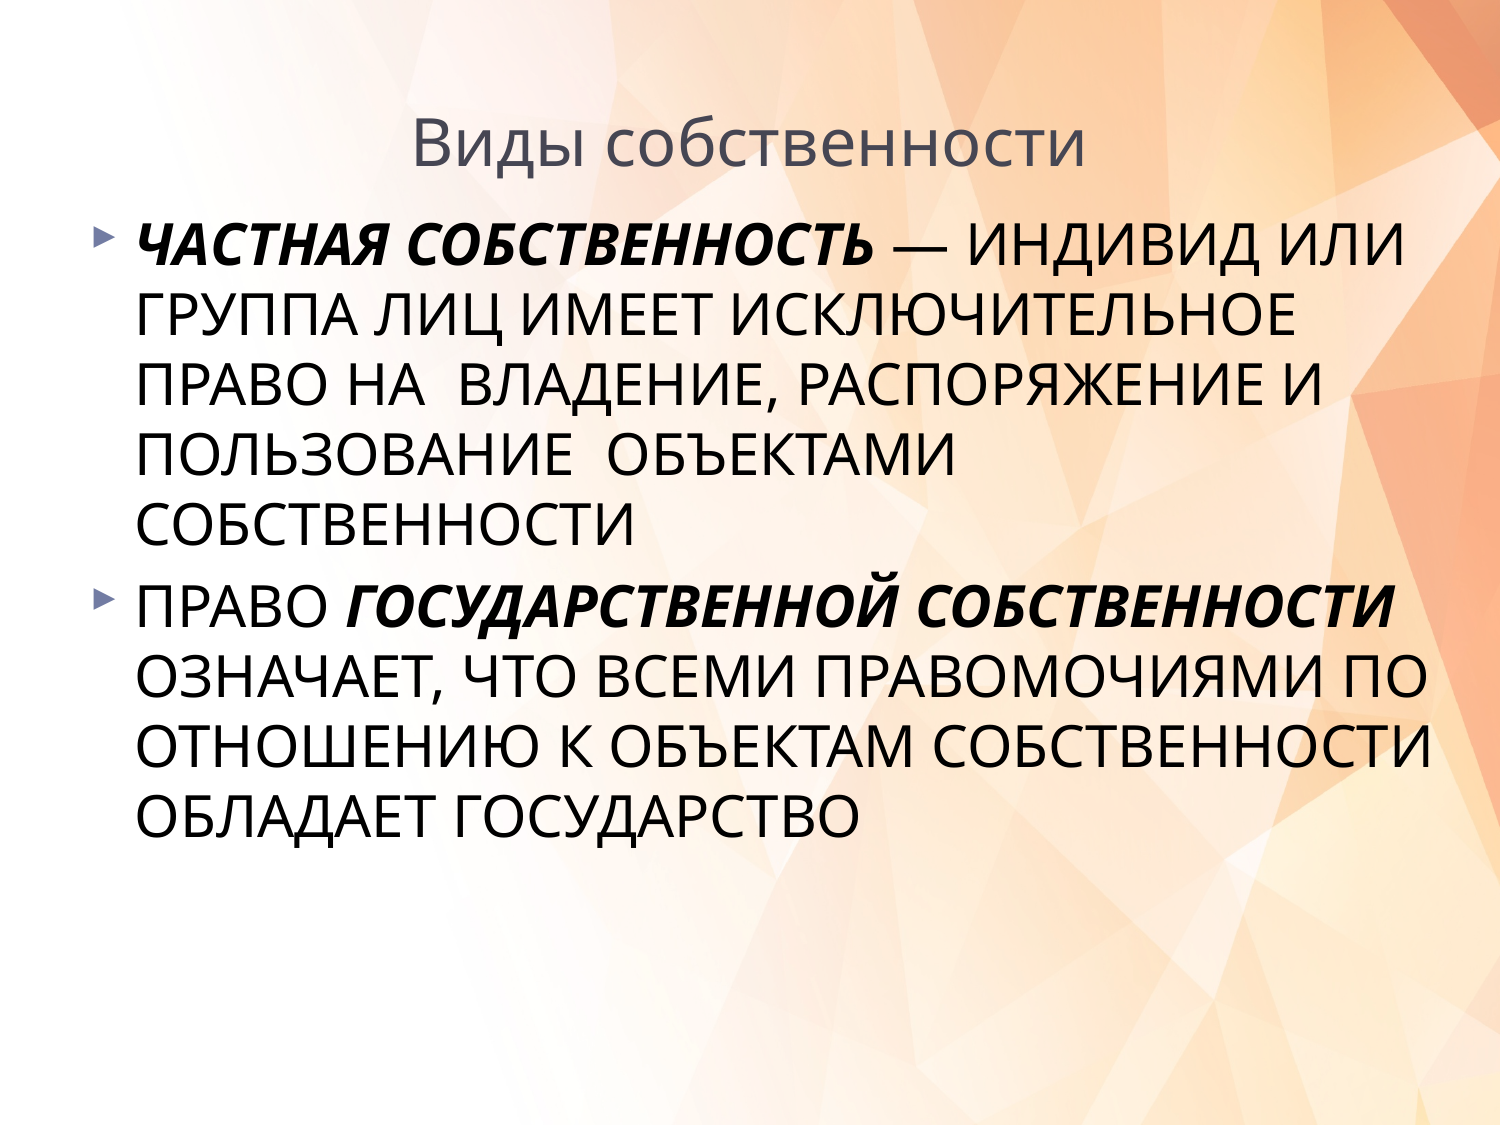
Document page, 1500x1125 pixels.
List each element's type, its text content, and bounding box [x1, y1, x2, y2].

title Виды собственности [75, 24, 1425, 188]
list ЧАСТНАЯ СОБСТВЕННОСТЬ — ИНДИВИД ИЛИ ГРУППА ЛИЦ ИМЕЕТ ИСКЛЮЧИТЕЛЬНОЕ ПРАВО НА ВЛАДЕНИЕ, РАСПОРЯЖЕНИЕ И ПОЛЬЗОВАНИЕ ОБЪЕКТАМИ СОБСТВЕННОСТИ ПРАВО ГОСУДАРСТВЕННОЙ СОБСТВЕННОСТИ ОЗНАЧАЕТ, ЧТО ВСЕМИ ПРАВОМОЧИЯМИ ПО ОТНОШЕНИЮ К ОБЪЕКТАМ СОБСТВЕННОСТИ ОБЛАДАЕТ ГОСУДАРСТВО [75, 200, 1463, 1010]
